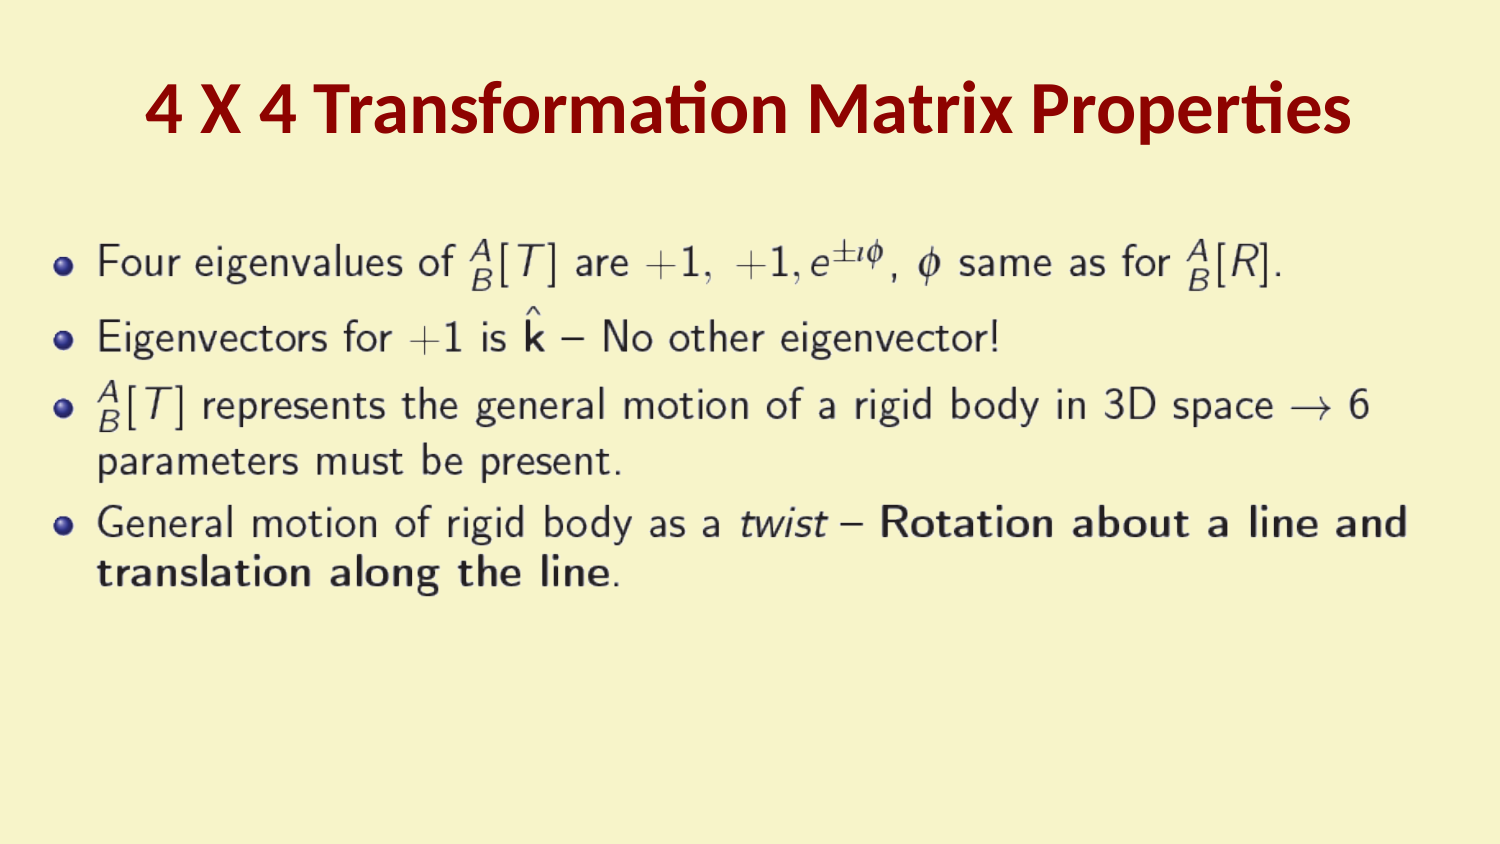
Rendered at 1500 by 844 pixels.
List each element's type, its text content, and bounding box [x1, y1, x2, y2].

title 4 X 4 Transformation Matrix Properties [75, 33, 1425, 175]
picture [37, 234, 1438, 606]
